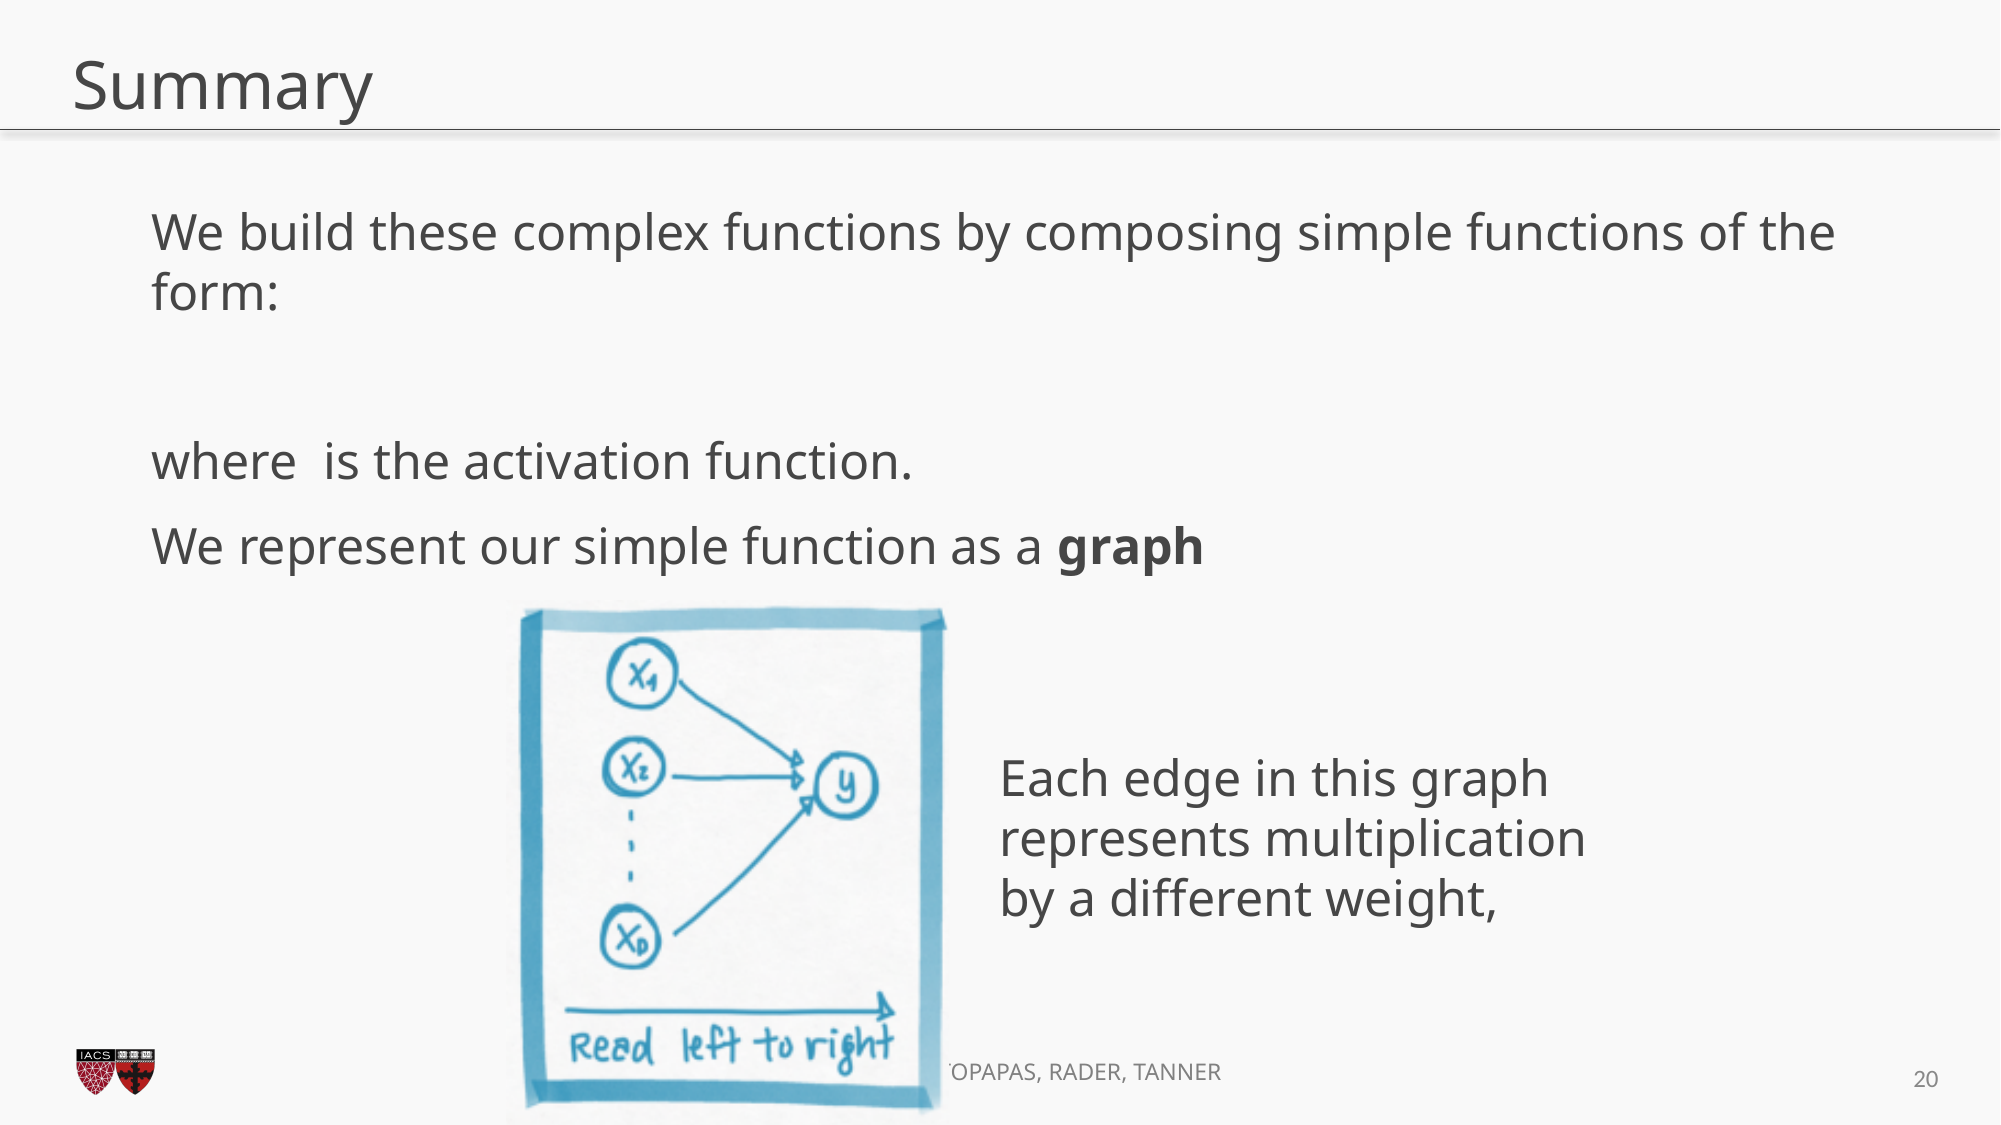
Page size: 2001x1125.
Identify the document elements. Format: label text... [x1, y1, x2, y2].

picture [505, 600, 950, 1125]
title Summary [57, 35, 1943, 162]
picture [75, 1049, 155, 1095]
